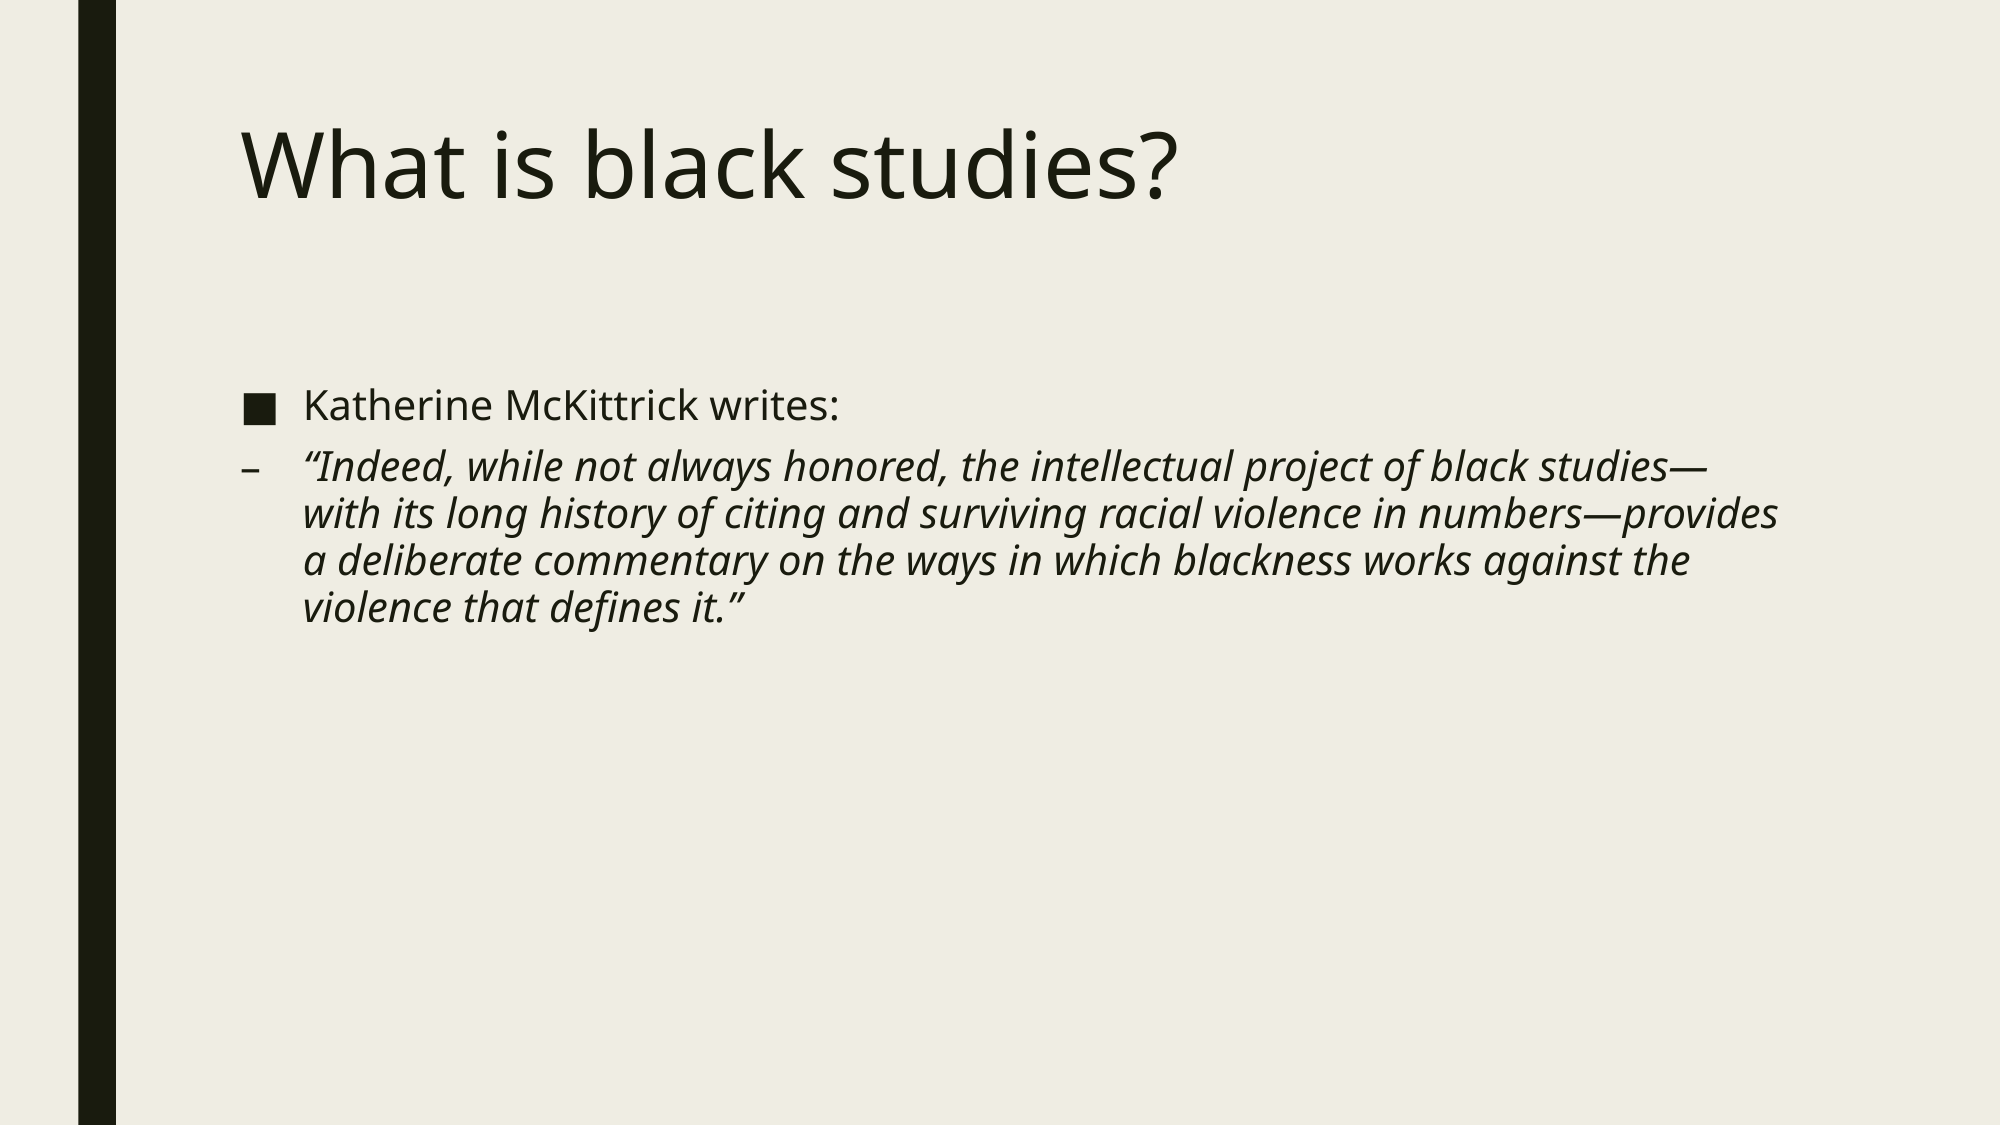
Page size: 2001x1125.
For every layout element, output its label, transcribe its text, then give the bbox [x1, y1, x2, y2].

list Katherine McKittrick writes: “Indeed, while not always honored, the intellectual project of black studies—with its long history of citing and surviving racial violence in numbers—provides a deliberate commentary on the ways in which blackness works against the violence that defines it.” [225, 375, 1800, 963]
title What is black studies? [225, 112, 1800, 357]
